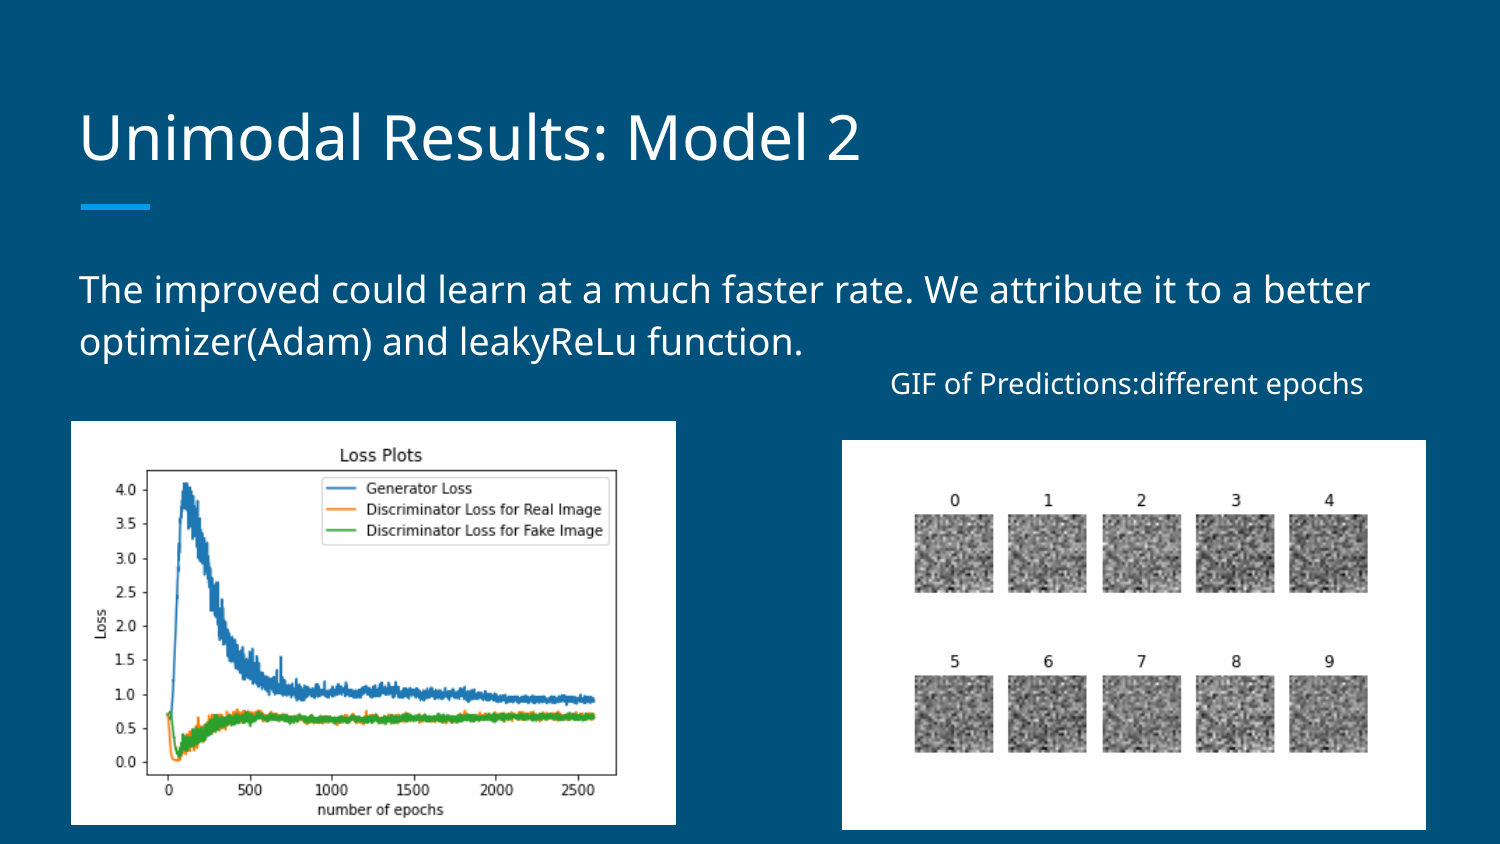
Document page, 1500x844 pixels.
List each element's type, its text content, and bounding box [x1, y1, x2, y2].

picture [843, 441, 1425, 829]
text_box GIF of Predictions:different epochs [874, 350, 1451, 422]
list The improved could learn at a much faster rate. We attribute it to a better optimizer(Adam) and leakyReLu function. [63, 244, 1437, 750]
picture [72, 422, 675, 824]
title Unimodal Results: Model 2 [63, 75, 1437, 188]
